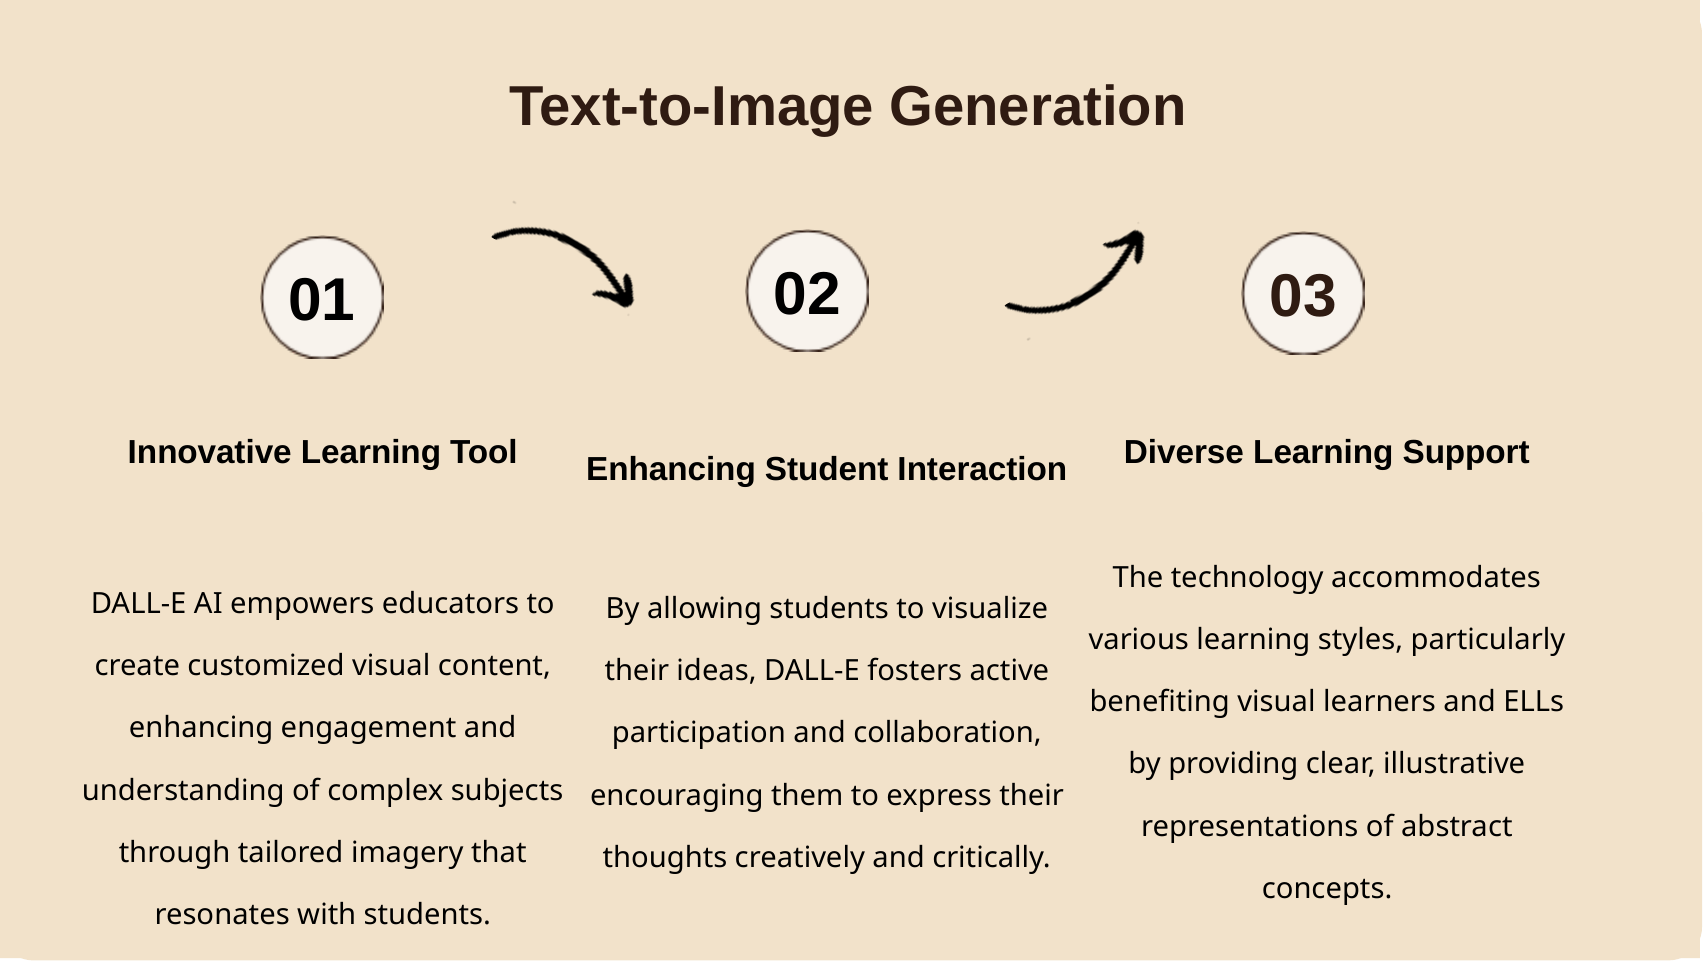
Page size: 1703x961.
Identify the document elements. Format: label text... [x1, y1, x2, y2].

picture [1253, 701, 1574, 894]
picture [491, 197, 657, 319]
picture [1003, 218, 1169, 345]
picture [1241, 230, 1365, 355]
text_box Innovative Learning Tool [81, 422, 565, 473]
picture [260, 235, 384, 359]
text_box [0, 0, 1700, 959]
text_box By allowing students to visualize their ideas, DALL-E fosters active participation and collaboration, encouraging them to express their thoughts creatively and critically. [585, 587, 1069, 848]
text_box Text-to-Image Generation [39, 66, 1657, 132]
text_box Diverse Learning Support [1085, 422, 1569, 473]
text_box The technology accommodates various learning styles, particularly benefiting visual learners and ELLs by providing clear, illustrative representations of abstract concepts. [1085, 587, 1569, 848]
picture [745, 228, 869, 353]
text_box Enhancing Student Interaction [585, 422, 1069, 507]
text_box DALL-E AI empowers educators to create customized visual content, enhancing engagement and understanding of complex subjects through tailored imagery that resonates with students. [81, 587, 565, 900]
